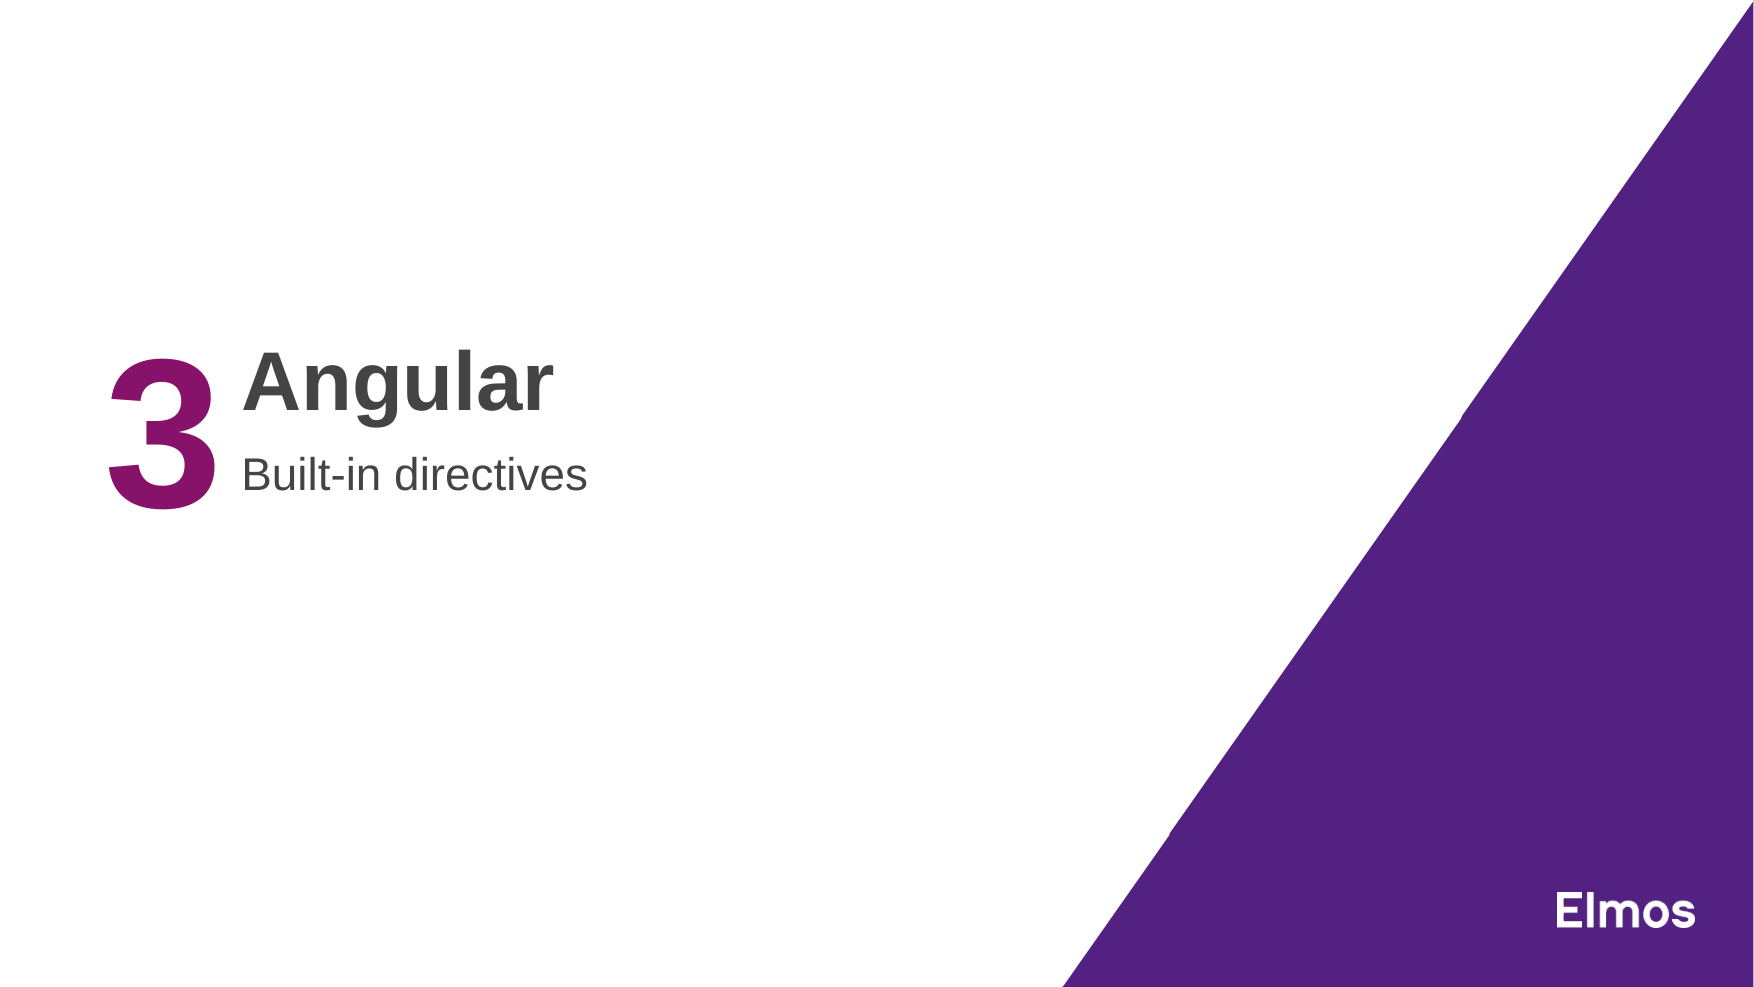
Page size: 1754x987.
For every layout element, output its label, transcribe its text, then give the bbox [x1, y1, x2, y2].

subtitle Built-in directives [241, 445, 1242, 611]
title Angular [241, 334, 1242, 445]
list 3 [84, 340, 223, 550]
picture [0, 0, 1754, 987]
